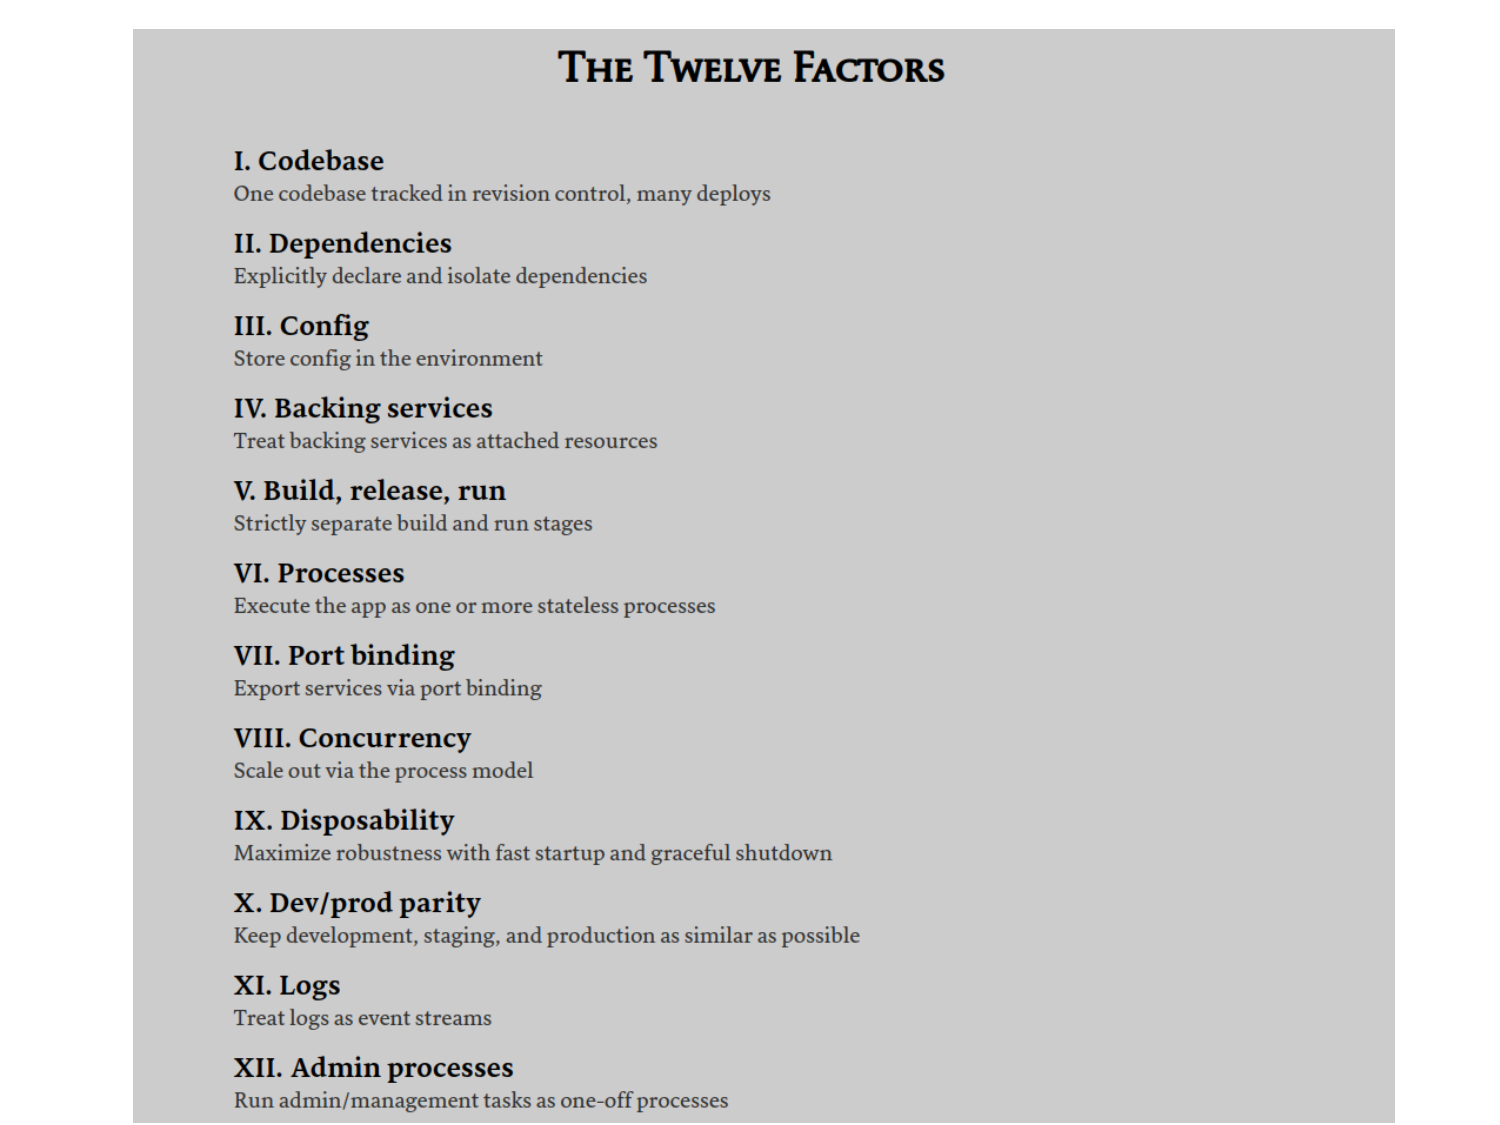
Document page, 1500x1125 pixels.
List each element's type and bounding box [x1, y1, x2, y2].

picture [133, 29, 1396, 1123]
